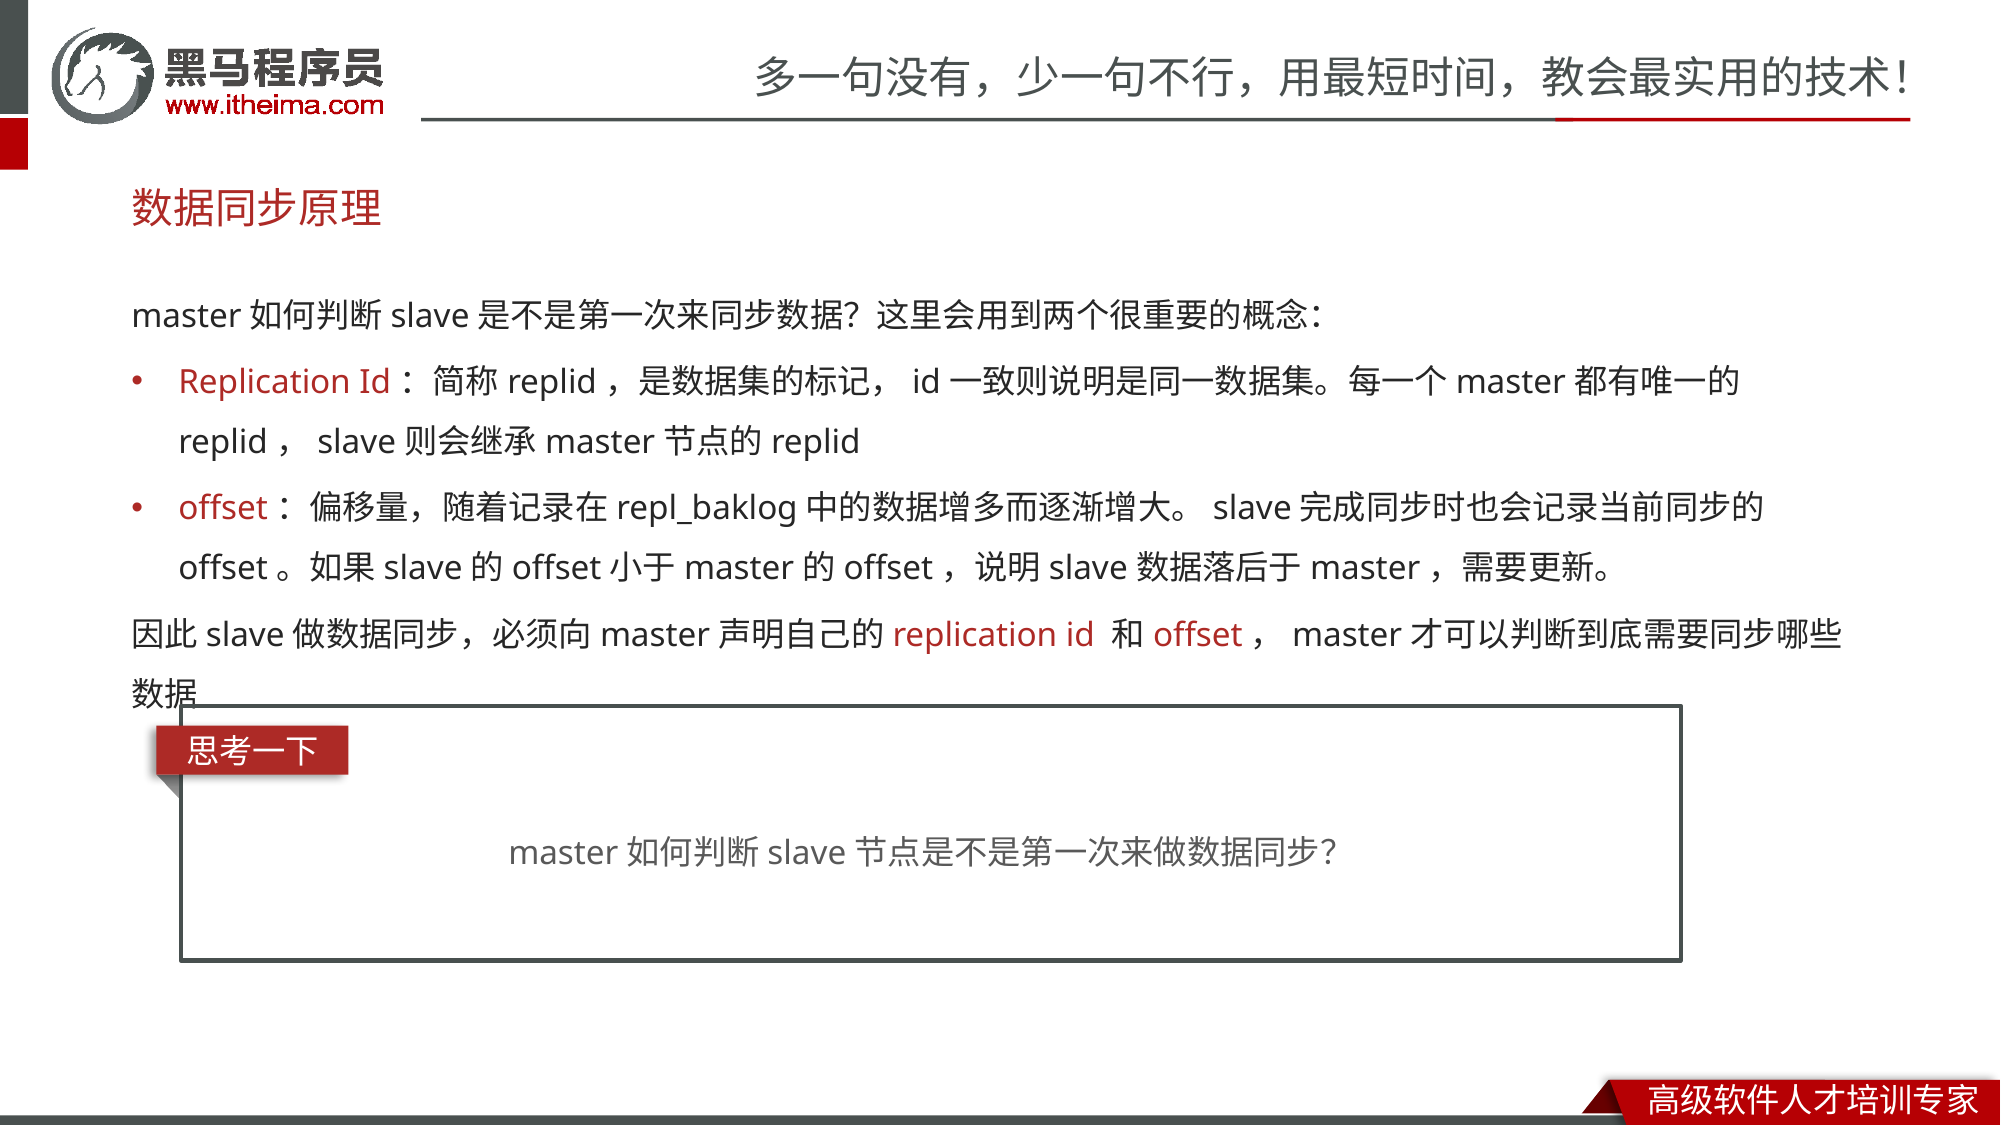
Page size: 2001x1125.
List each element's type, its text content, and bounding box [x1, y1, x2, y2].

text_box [155, 705, 1682, 961]
title 数据同步原理 [116, 164, 1872, 250]
picture [50, 26, 384, 125]
list master如何判断slave是不是第一次来同步数据？这里会用到两个很重要的概念： Replication Id：简称replid，是数据集的标记，id一致则说明是同一数据集。每一个master都有唯一的replid，slave则会继承master节点的replid offset：偏移量，随着记录在repl_baklog中的数据增多而逐渐增大。slave完成同步时也会记录当前同步的offset。如果slave的offset小于master的offset，说明slave数据落后于master，需要更新。 因此slave做数据同步，必须向master声明自己的replication id 和offset，master才可以判断到底需要同步哪些数据 [116, 266, 1872, 830]
